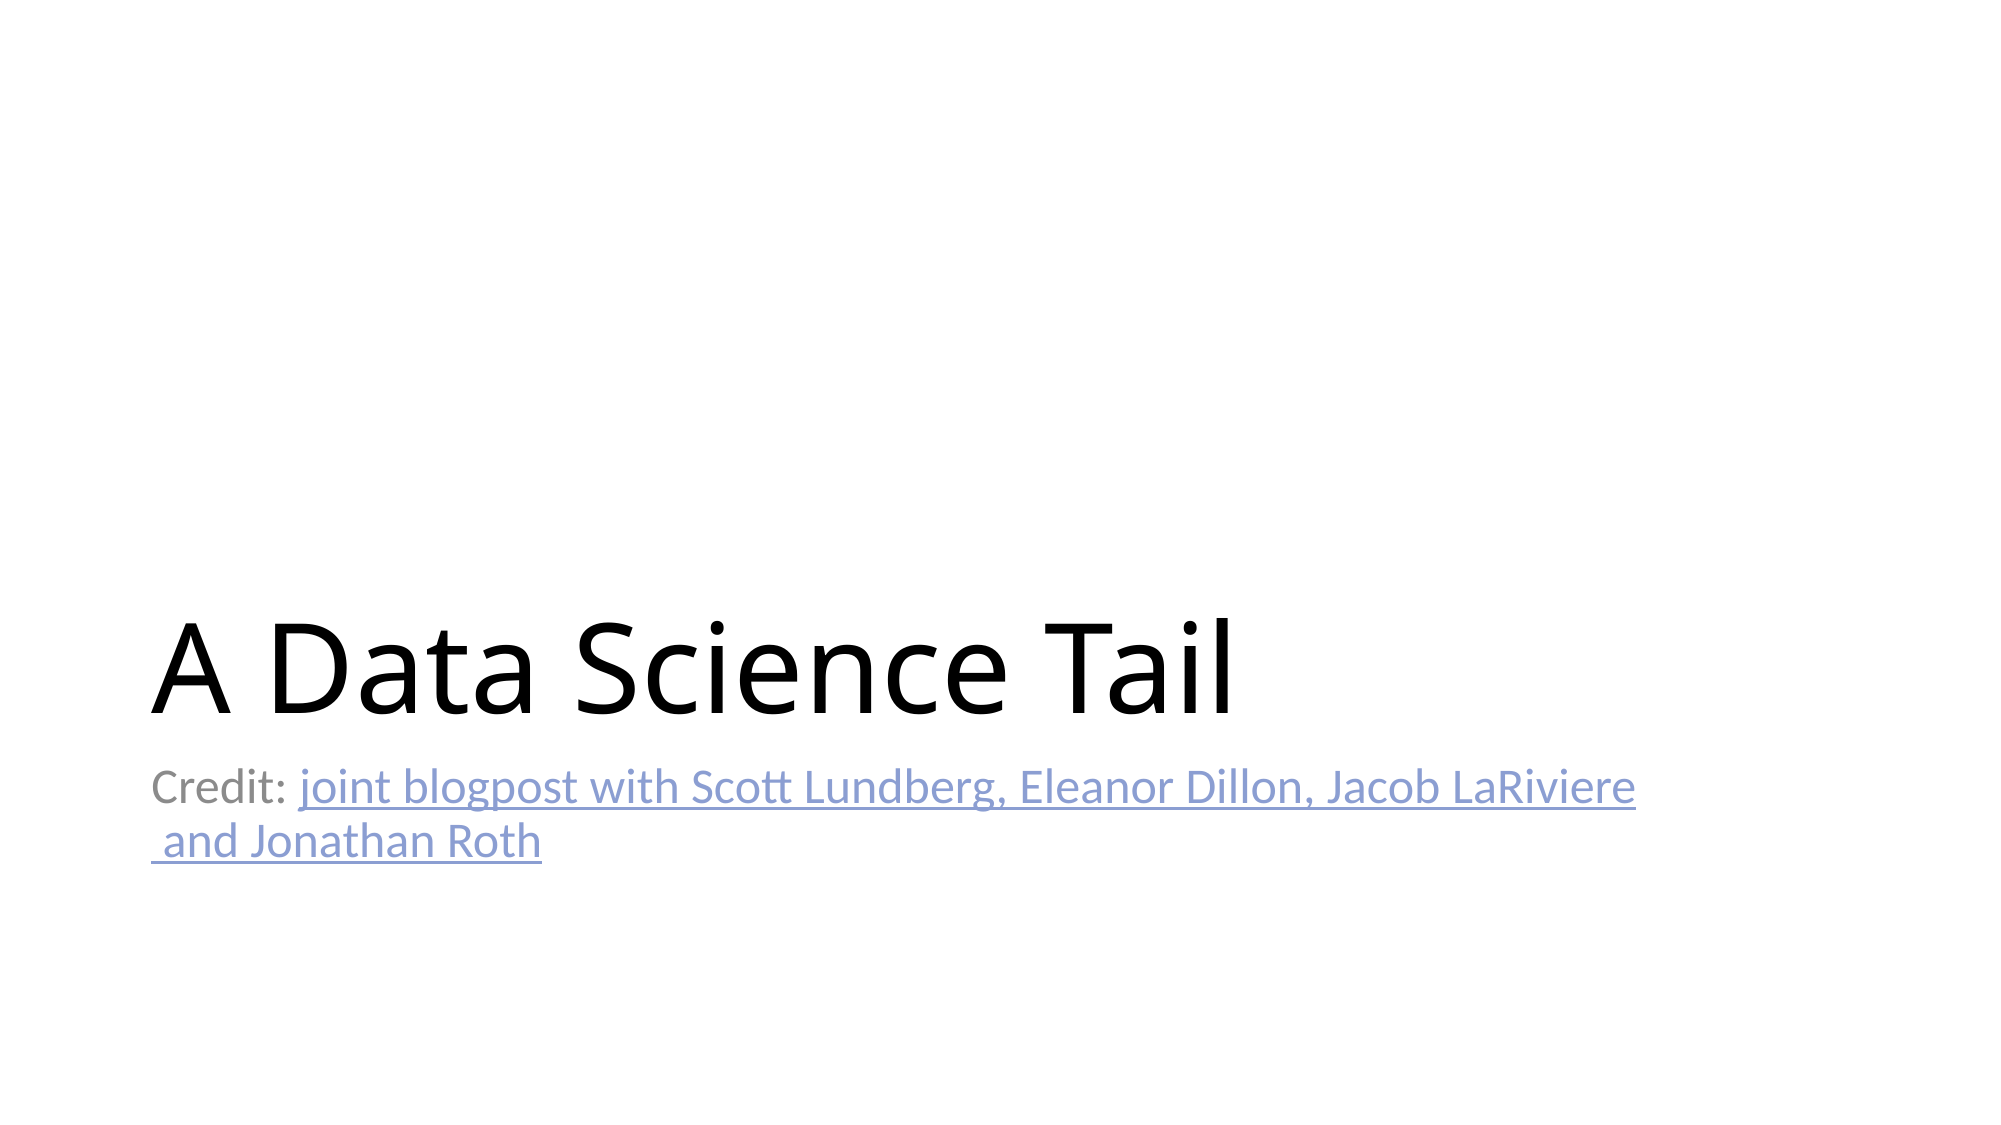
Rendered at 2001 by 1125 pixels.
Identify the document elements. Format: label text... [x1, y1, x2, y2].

title A Data Science Tail [136, 280, 1862, 749]
list Credit: joint blogpost with Scott Lundberg, Eleanor Dillon, Jacob LaRiviere and Jonathan Roth [136, 752, 1862, 999]
